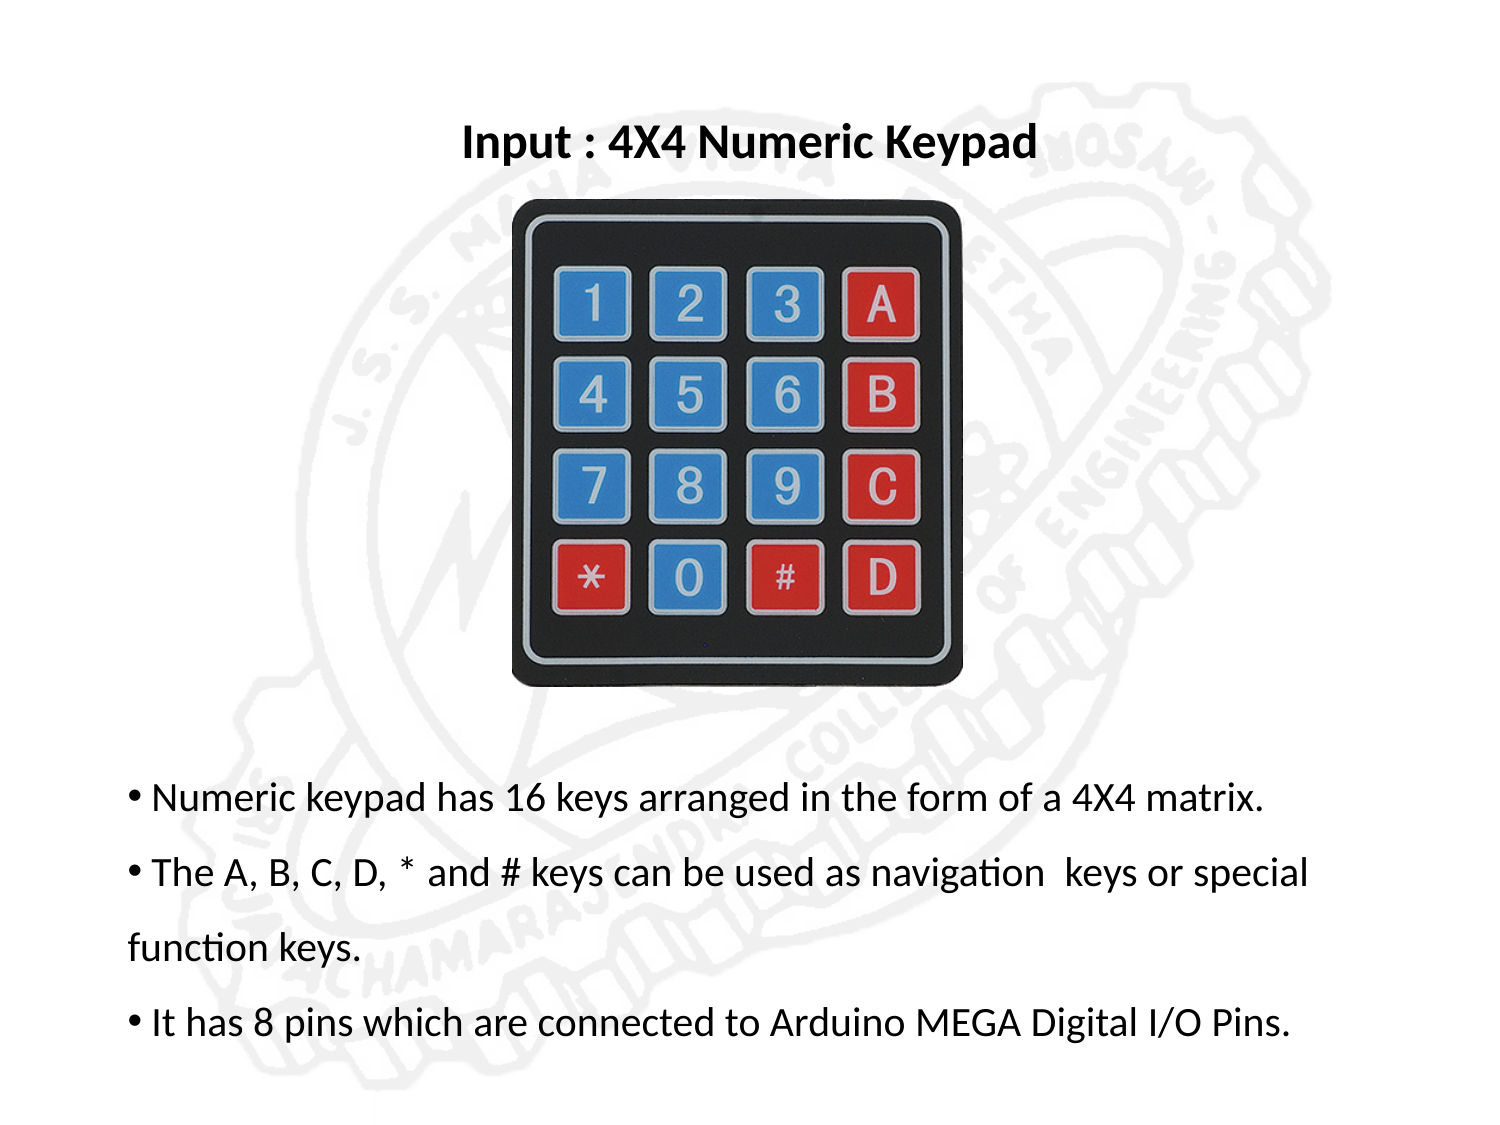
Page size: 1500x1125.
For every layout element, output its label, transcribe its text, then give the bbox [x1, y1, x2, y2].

picture [512, 199, 963, 688]
text_box Numeric keypad has 16 keys arranged in the form of a 4X4 matrix. The A, B, C, D, * and # keys can be used as navigation keys or special function keys. It has 8 pins which are connected to Arduino MEGA Digital I/O Pins. [112, 737, 1438, 1125]
title Input : 4X4 Numeric Keypad [75, 45, 1425, 233]
